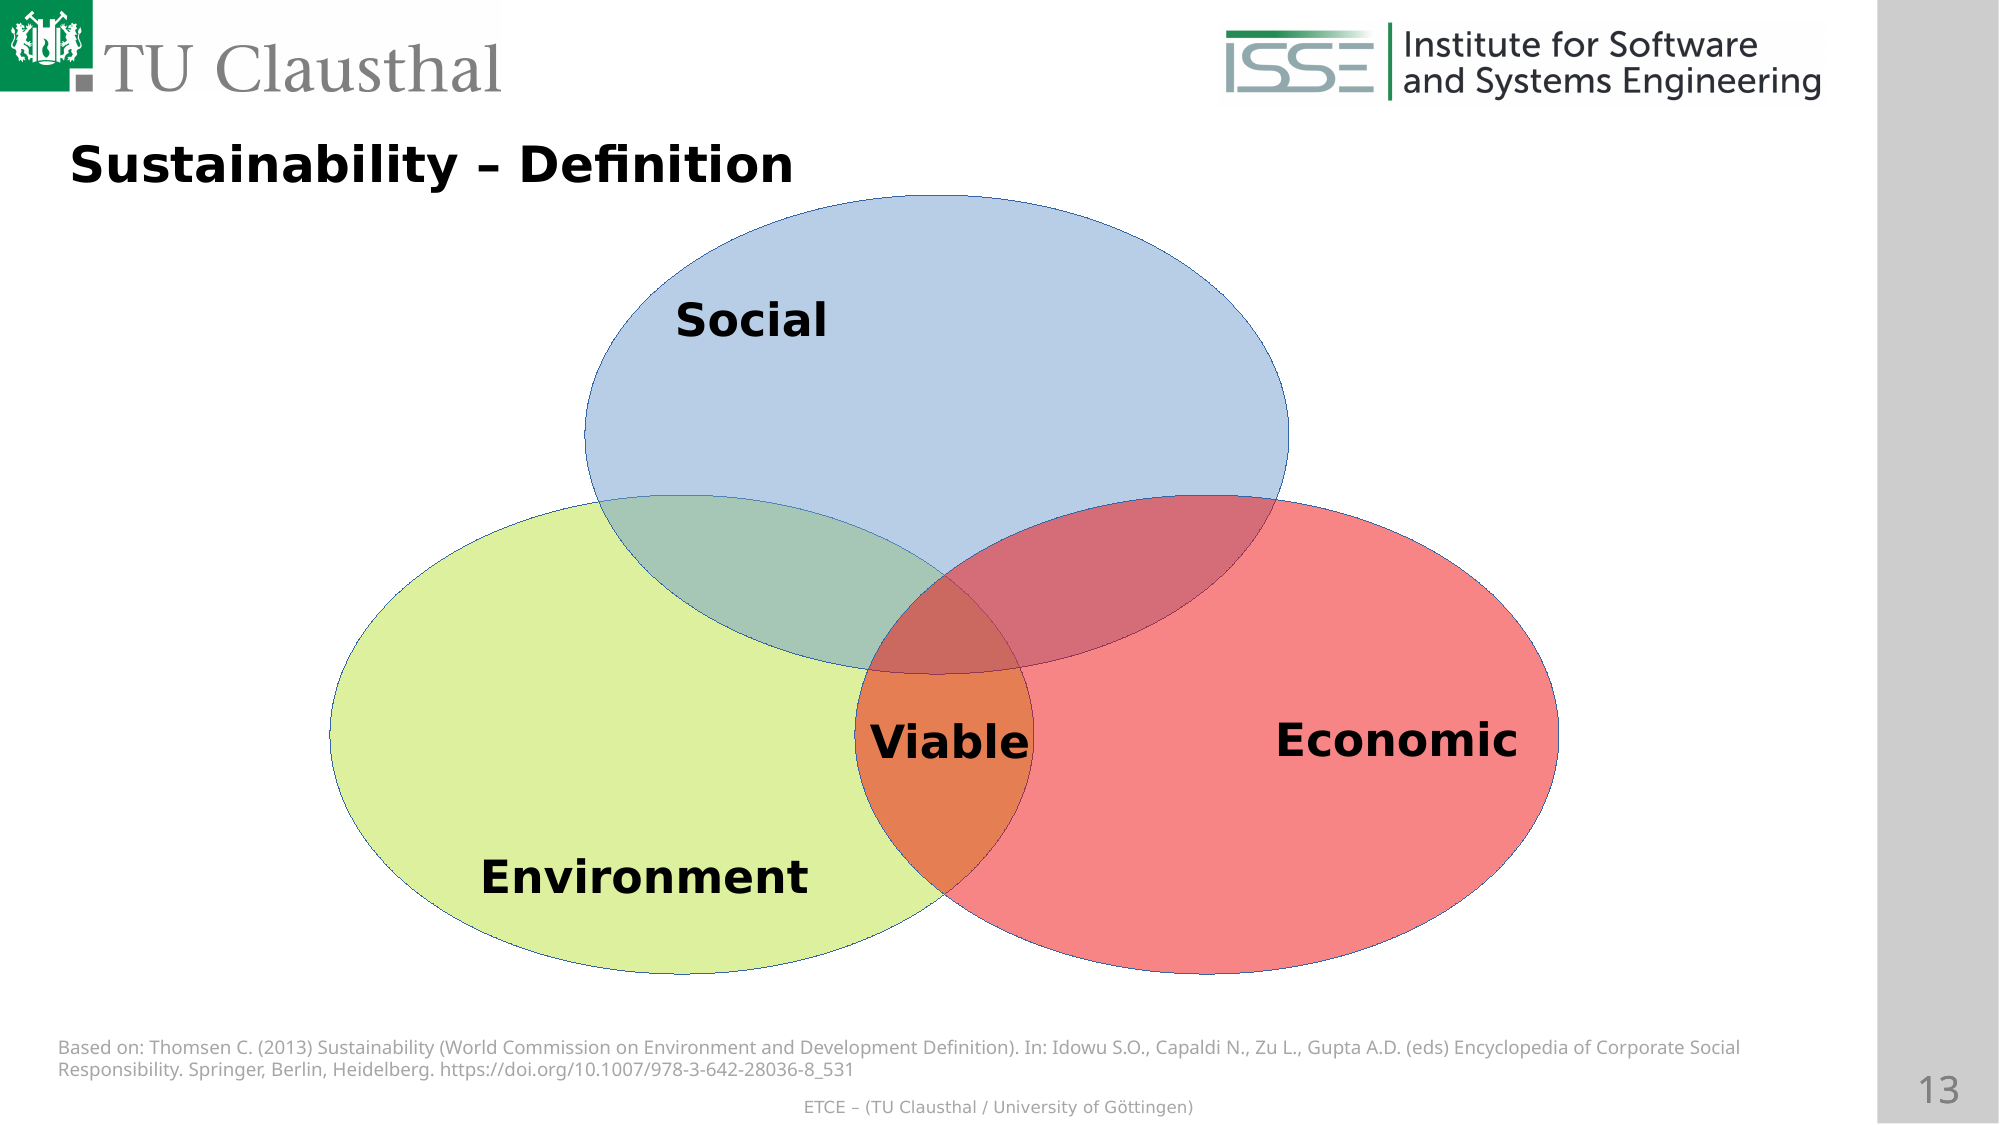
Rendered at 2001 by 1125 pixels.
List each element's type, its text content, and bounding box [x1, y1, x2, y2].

text_box [584, 195, 1289, 670]
text_box [329, 501, 944, 949]
text_box Viable [854, 705, 1229, 826]
text_box [857, 495, 1556, 975]
text_box Environment [464, 840, 839, 961]
text_box Sustainability – Definition [55, 125, 1818, 207]
picture [0, 0, 501, 92]
picture [1218, 22, 1826, 107]
text_box Based on: Thomsen C. (2013) Sustainability (World Commission on Environment and Development Definition). In: Idowu S.O., Capaldi N., Zu L., Gupta A.D. (eds) Encyclopedia of Corporate Social Responsibility. Springer, Berlin, Heidelberg. https://doi.org/10.1007/978-3-642-28036-8_531 [43, 1028, 1762, 1088]
text_box [567, 961, 797, 975]
text_box Economic [1259, 703, 1634, 825]
text_box Social [659, 283, 854, 405]
